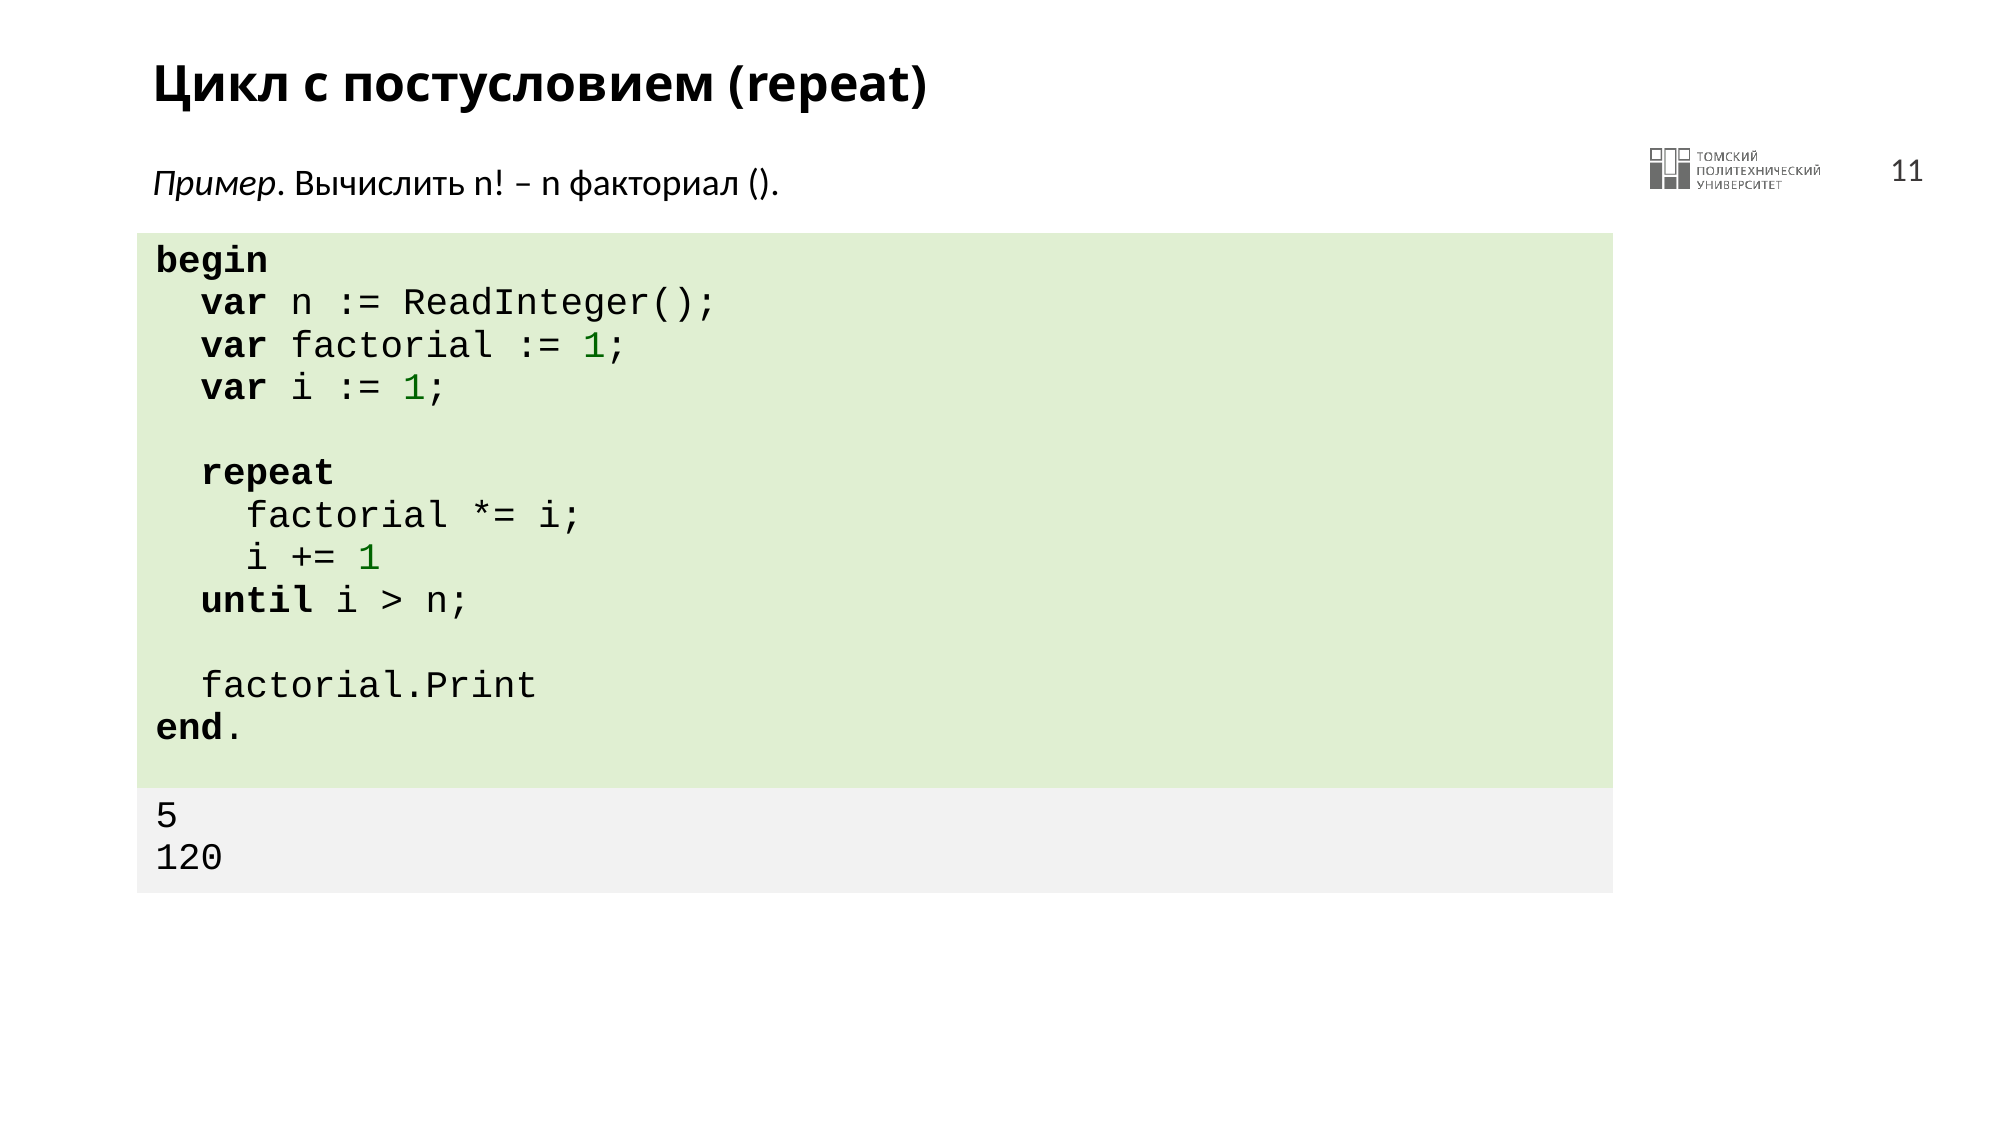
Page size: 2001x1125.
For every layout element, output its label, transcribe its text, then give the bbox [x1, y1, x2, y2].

table_header begin var n := ReadInteger(); var factorial := 1; var i := 1; repeat factorial *= i; i += 1 until i > n; factorial.Print end. [137, 233, 1613, 788]
title Цикл с постусловием (repeat) [137, 19, 1755, 151]
picture [1650, 148, 1820, 189]
table_cell 5 120 [137, 788, 1613, 893]
